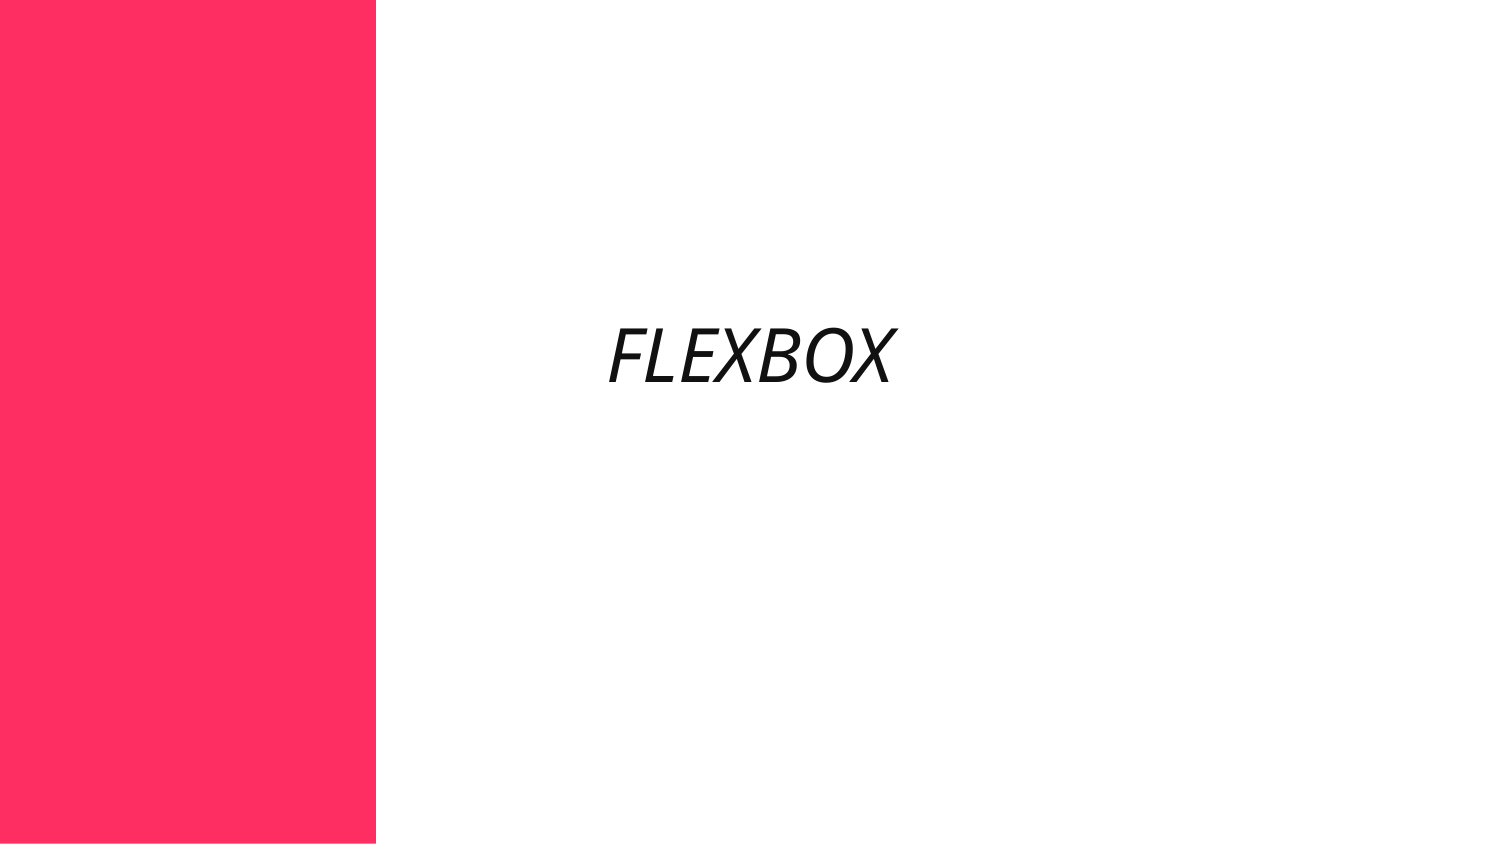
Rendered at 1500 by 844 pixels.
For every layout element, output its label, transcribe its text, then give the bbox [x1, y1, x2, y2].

text_box FLEXBOX [358, 271, 1142, 434]
